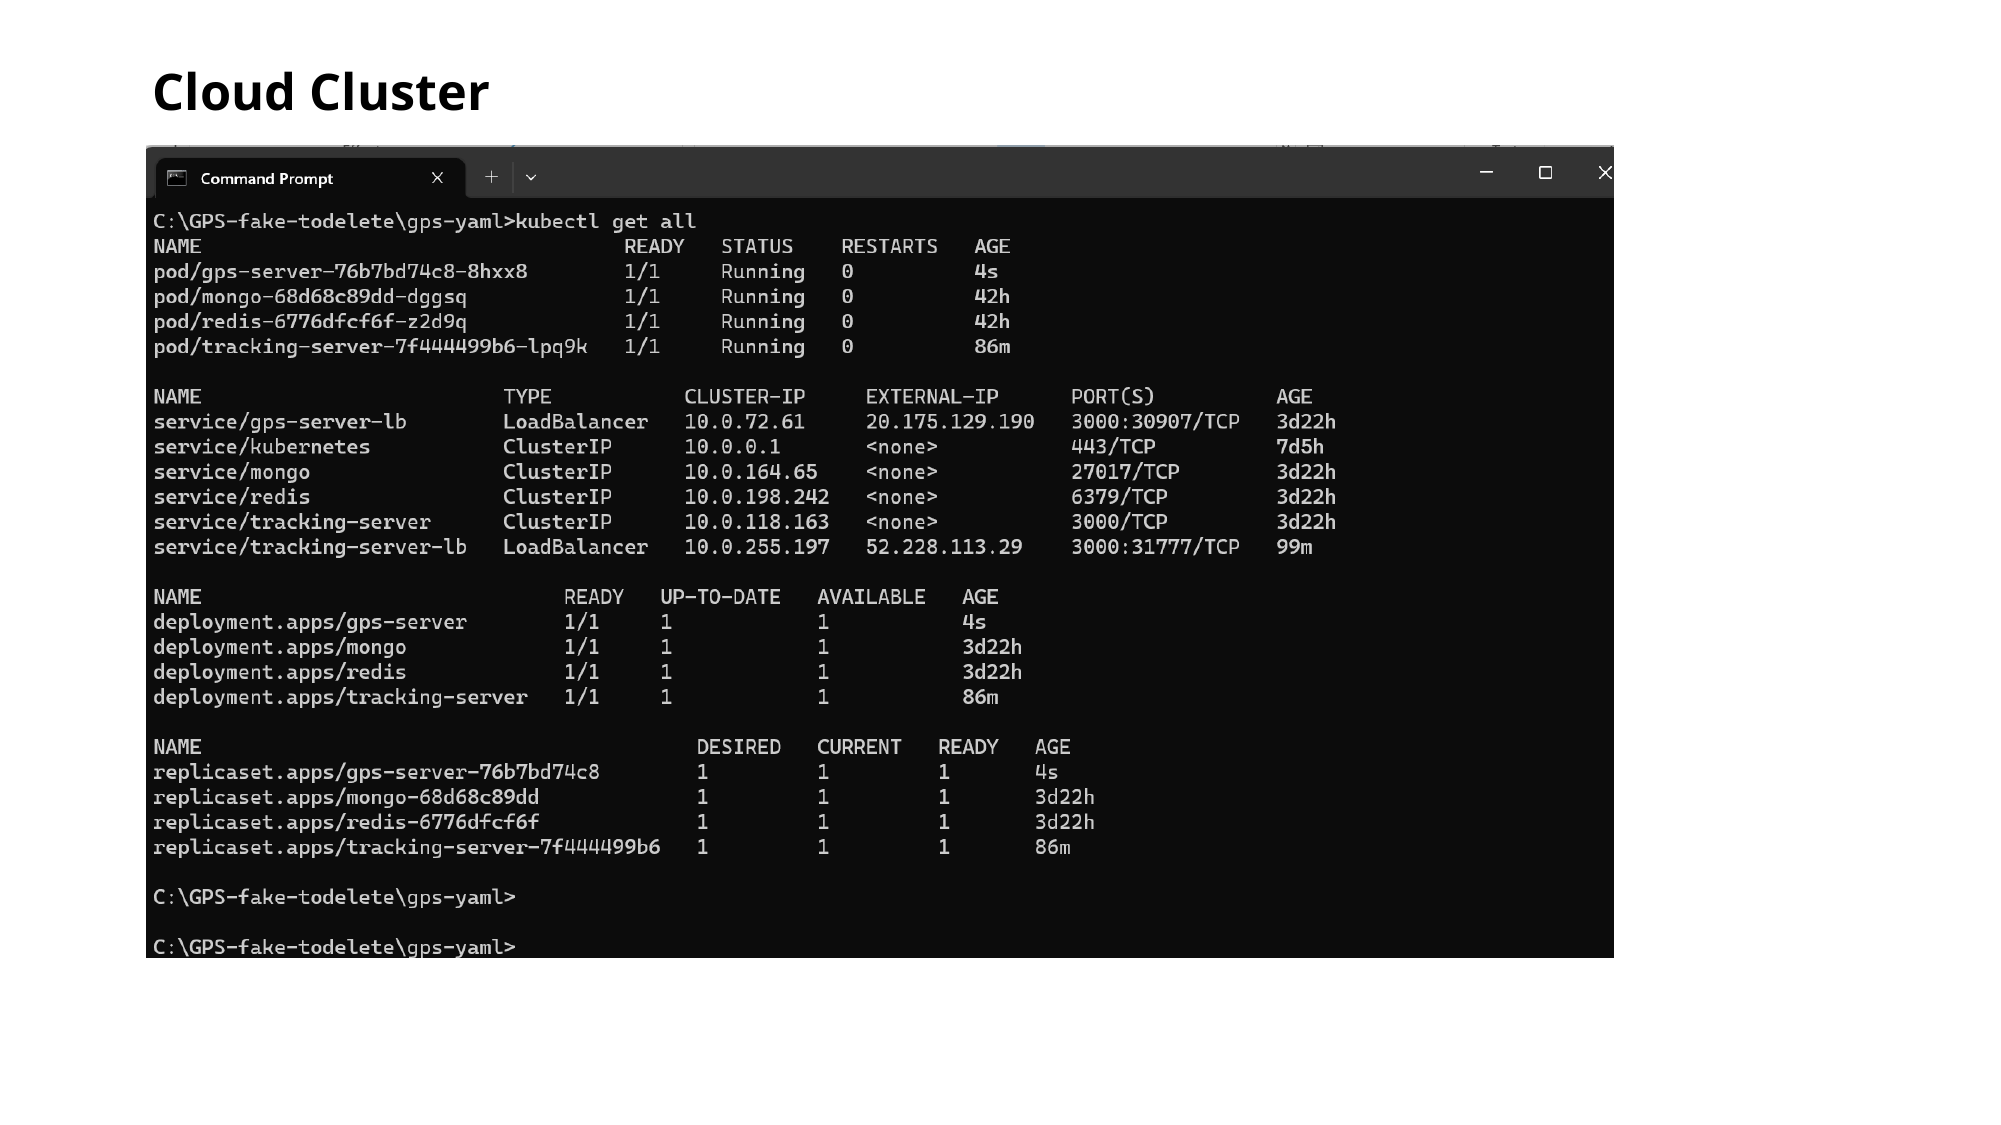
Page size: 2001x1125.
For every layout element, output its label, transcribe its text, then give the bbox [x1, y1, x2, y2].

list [146, 145, 1615, 958]
text_box Cloud Cluster [137, 59, 1863, 130]
